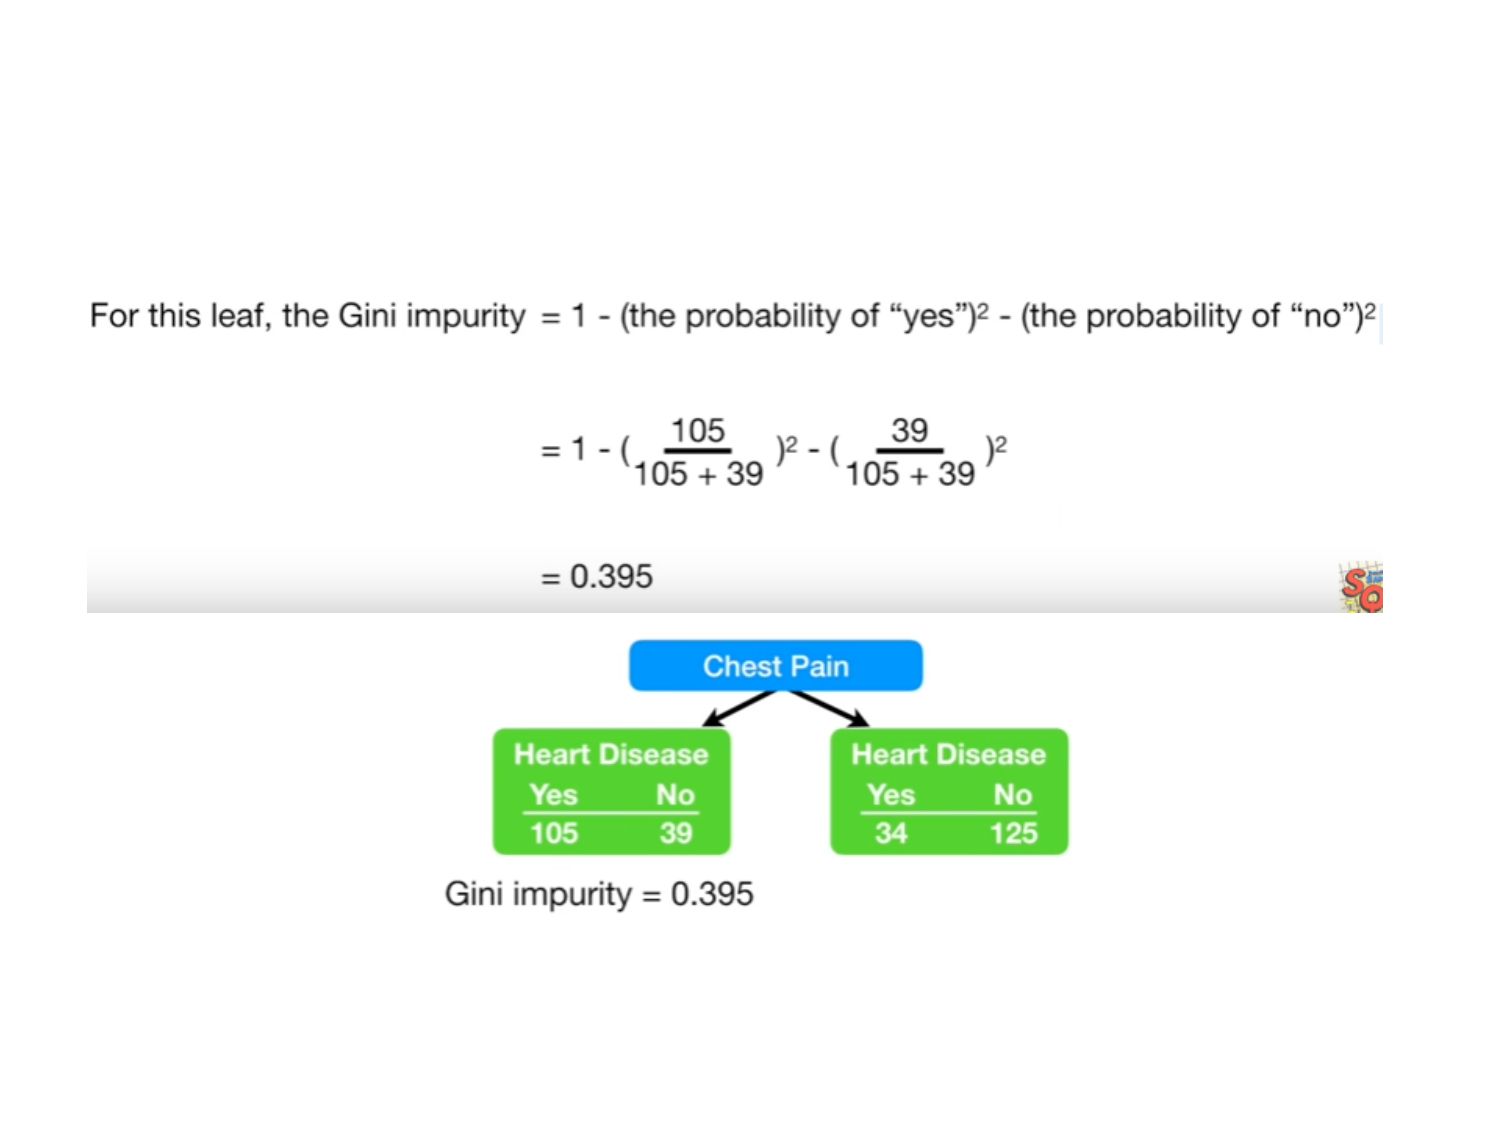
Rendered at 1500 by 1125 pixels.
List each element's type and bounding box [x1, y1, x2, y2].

list [87, 274, 1383, 613]
picture [391, 637, 1108, 943]
